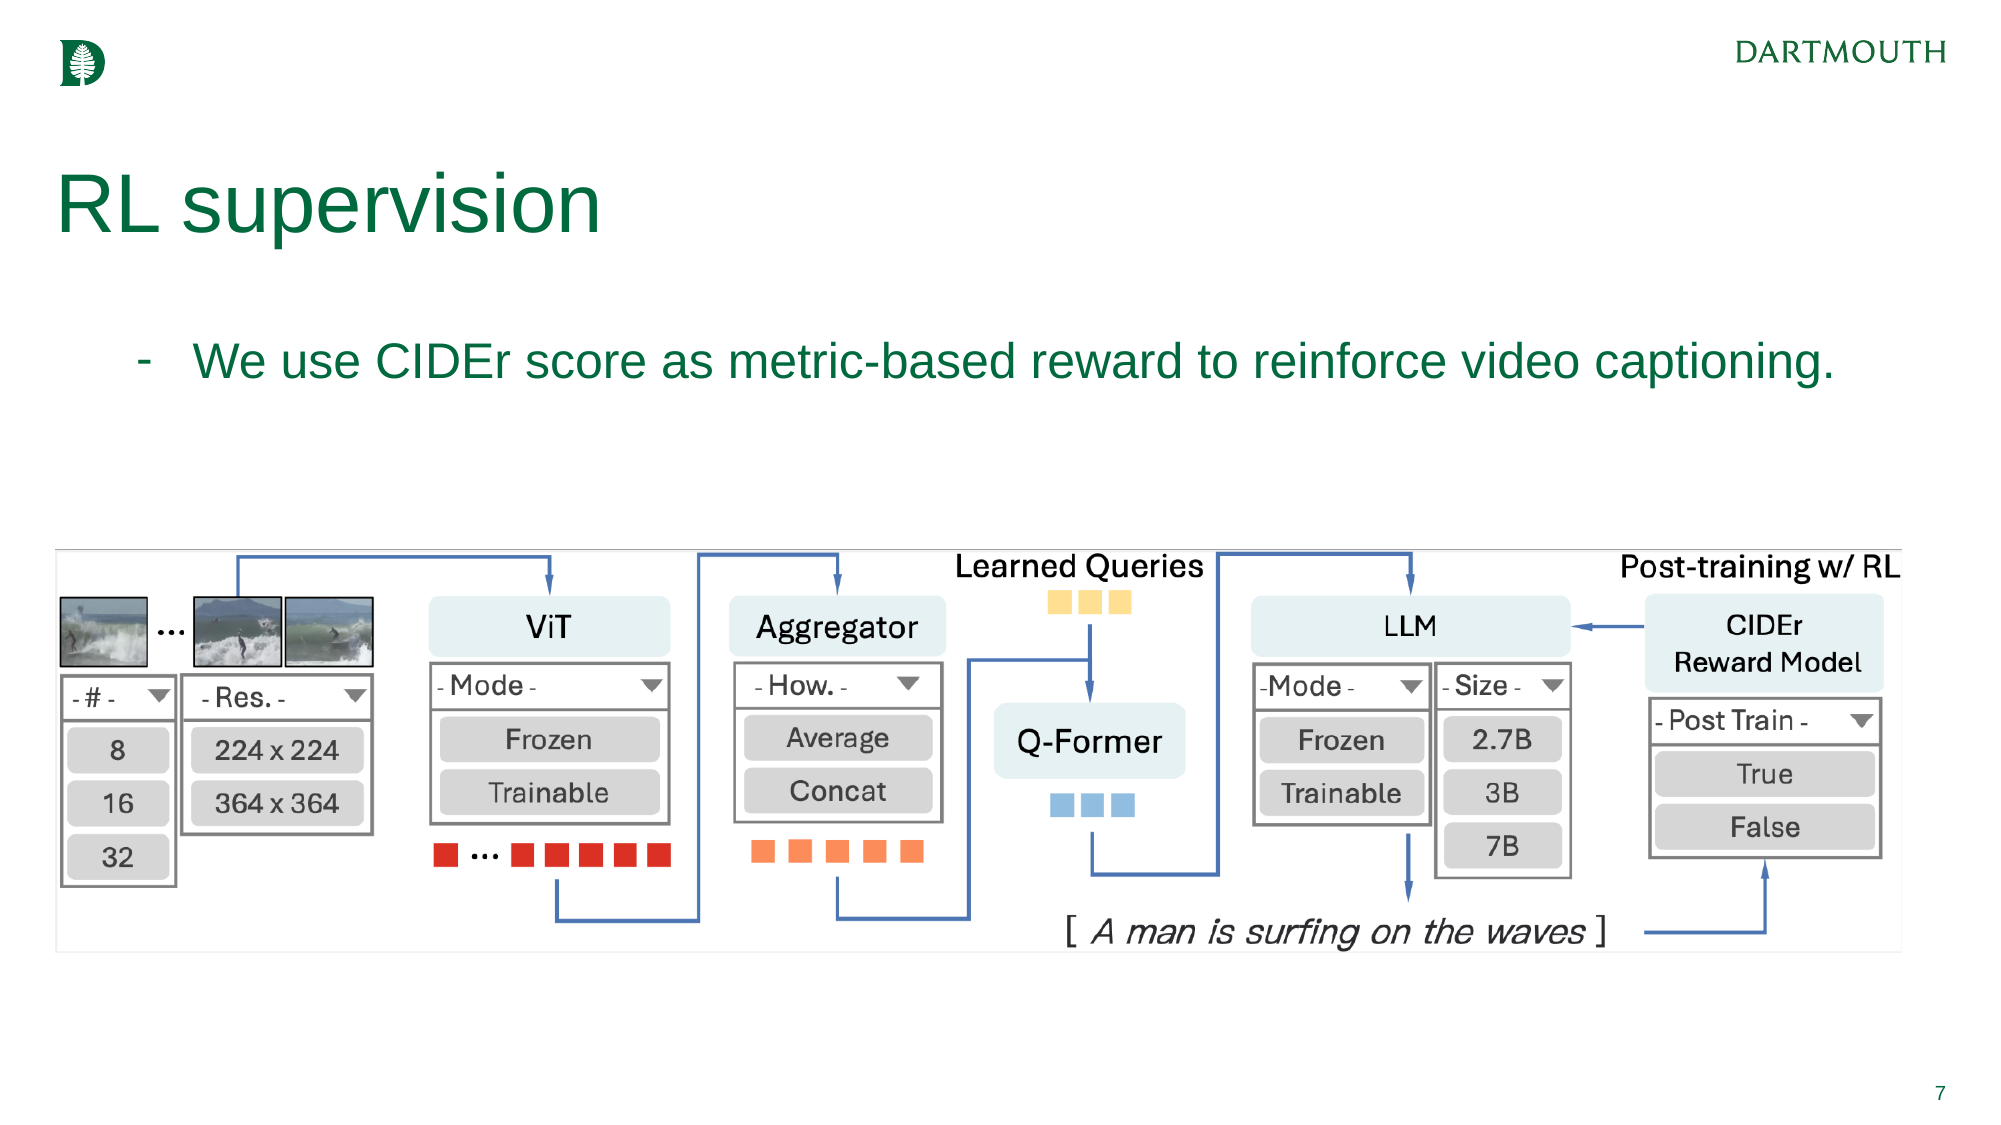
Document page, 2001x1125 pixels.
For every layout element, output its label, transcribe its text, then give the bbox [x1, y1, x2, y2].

picture [54, 549, 1902, 953]
title RL supervision [55, 164, 1950, 301]
slide_number 7 [1860, 1074, 1947, 1111]
picture [60, 40, 105, 86]
text_box We use CIDEr score as metric-based reward to reinforce video captioning. [27, 301, 1973, 404]
picture [1735, 39, 1947, 64]
